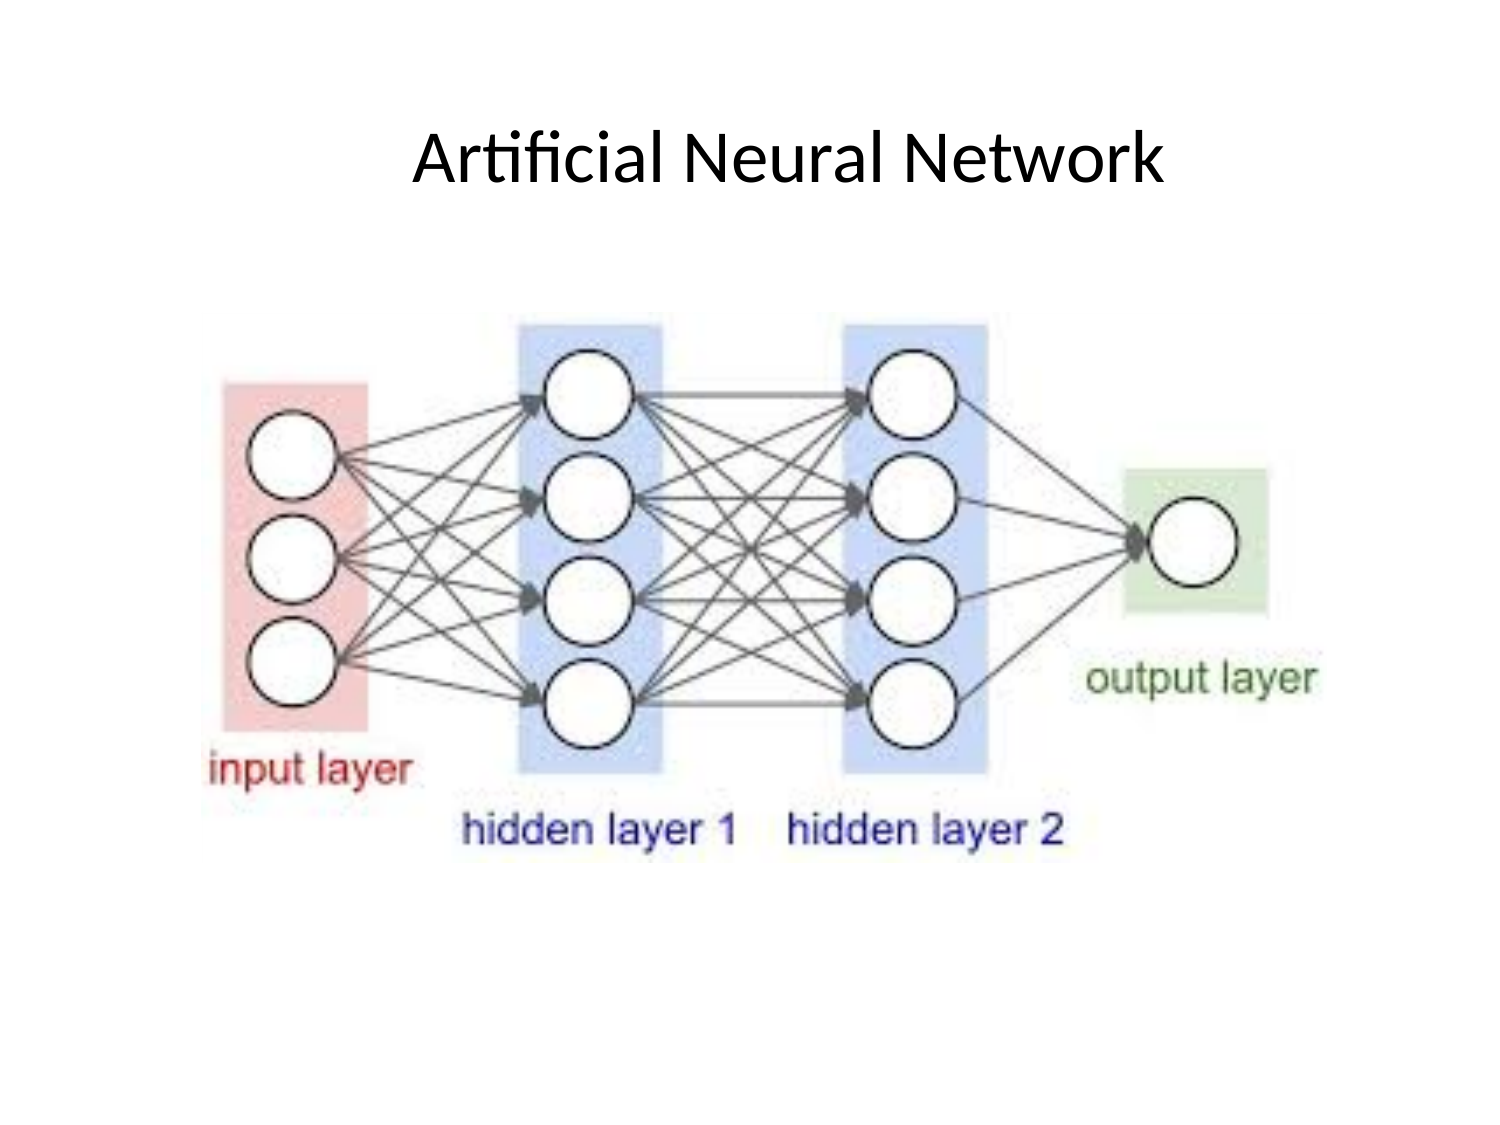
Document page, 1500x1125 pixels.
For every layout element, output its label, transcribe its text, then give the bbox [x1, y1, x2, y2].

text_box Artificial Neural Network [137, 99, 1425, 205]
picture [201, 312, 1327, 863]
